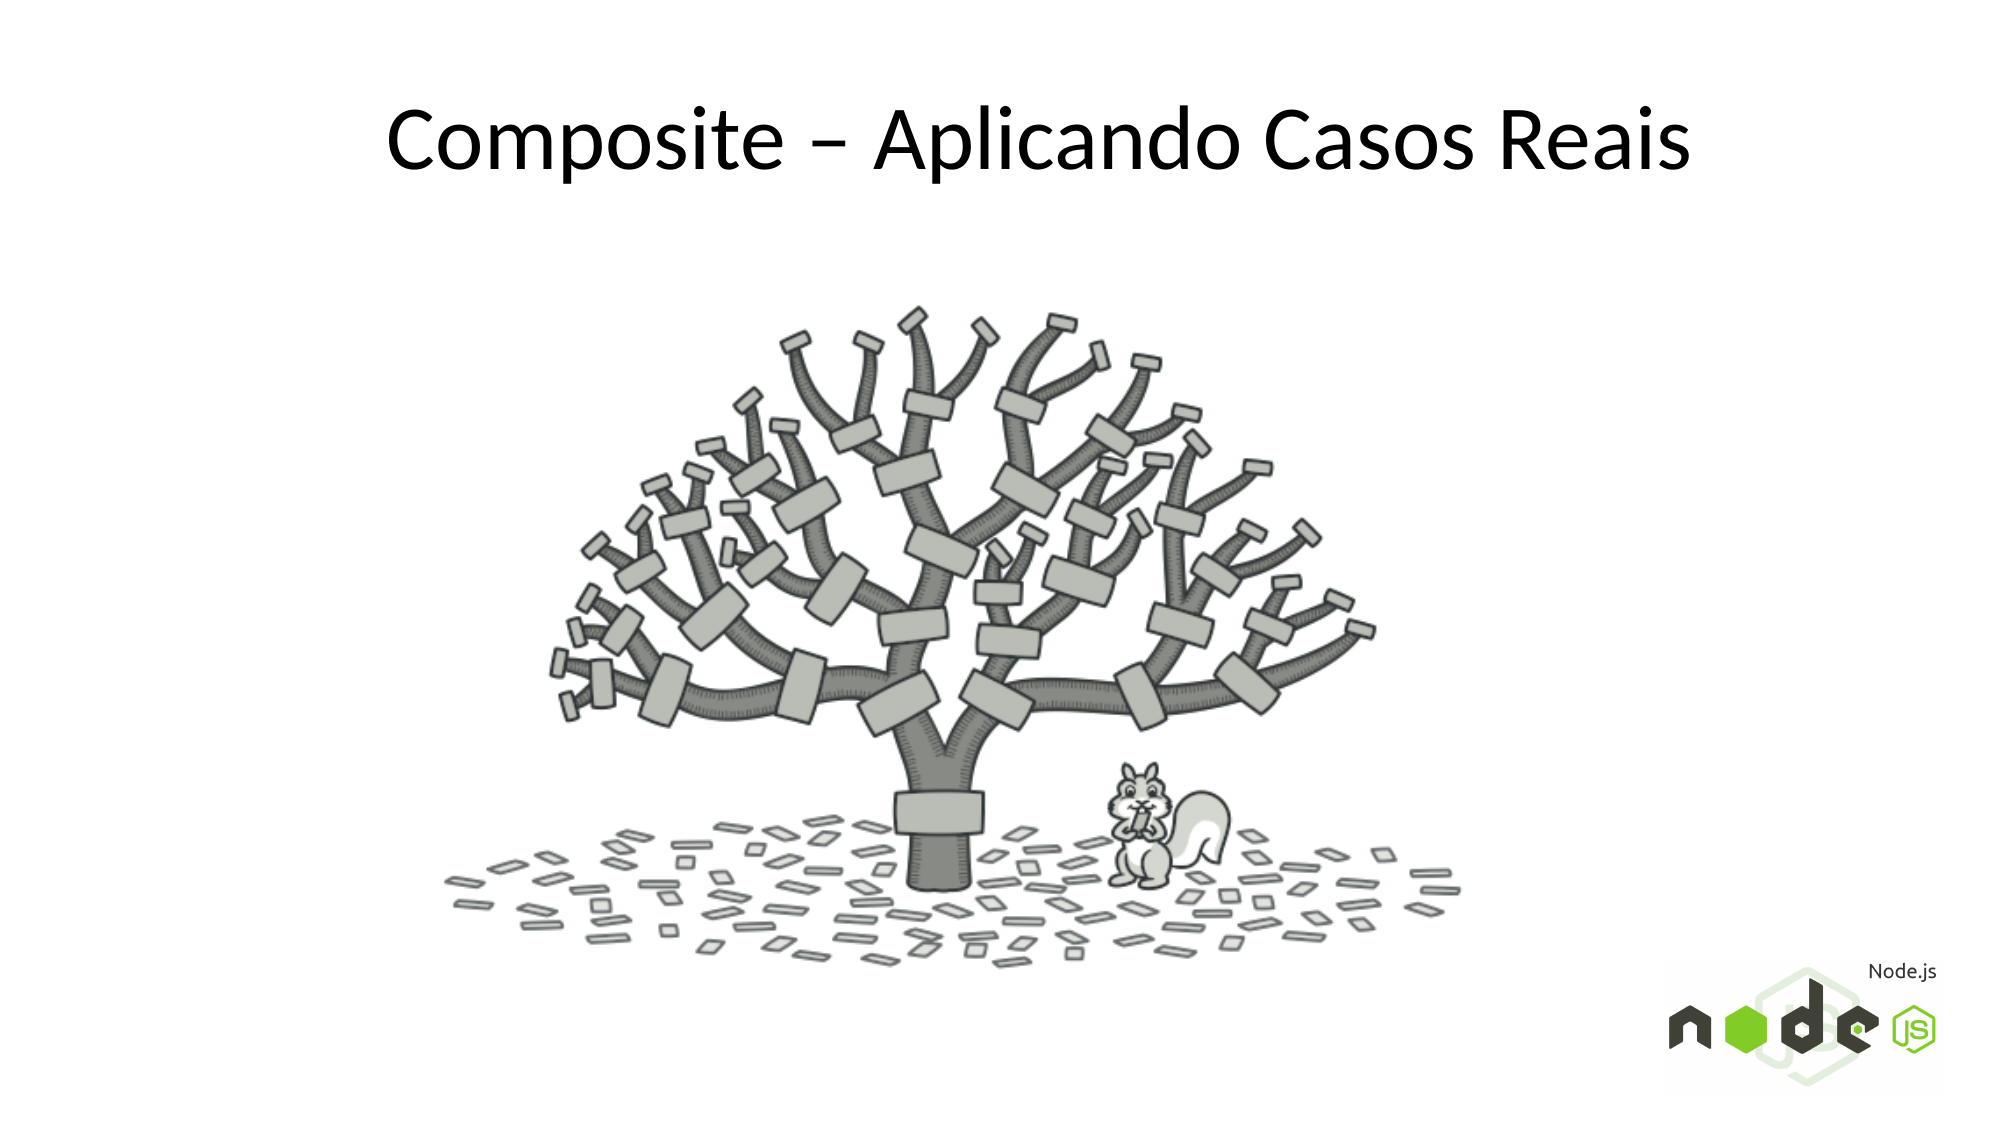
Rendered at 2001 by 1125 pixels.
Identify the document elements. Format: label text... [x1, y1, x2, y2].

picture [401, 271, 1524, 974]
picture [1659, 956, 1947, 1102]
text_box Composite – Aplicando Casos Reais [342, 70, 1739, 196]
